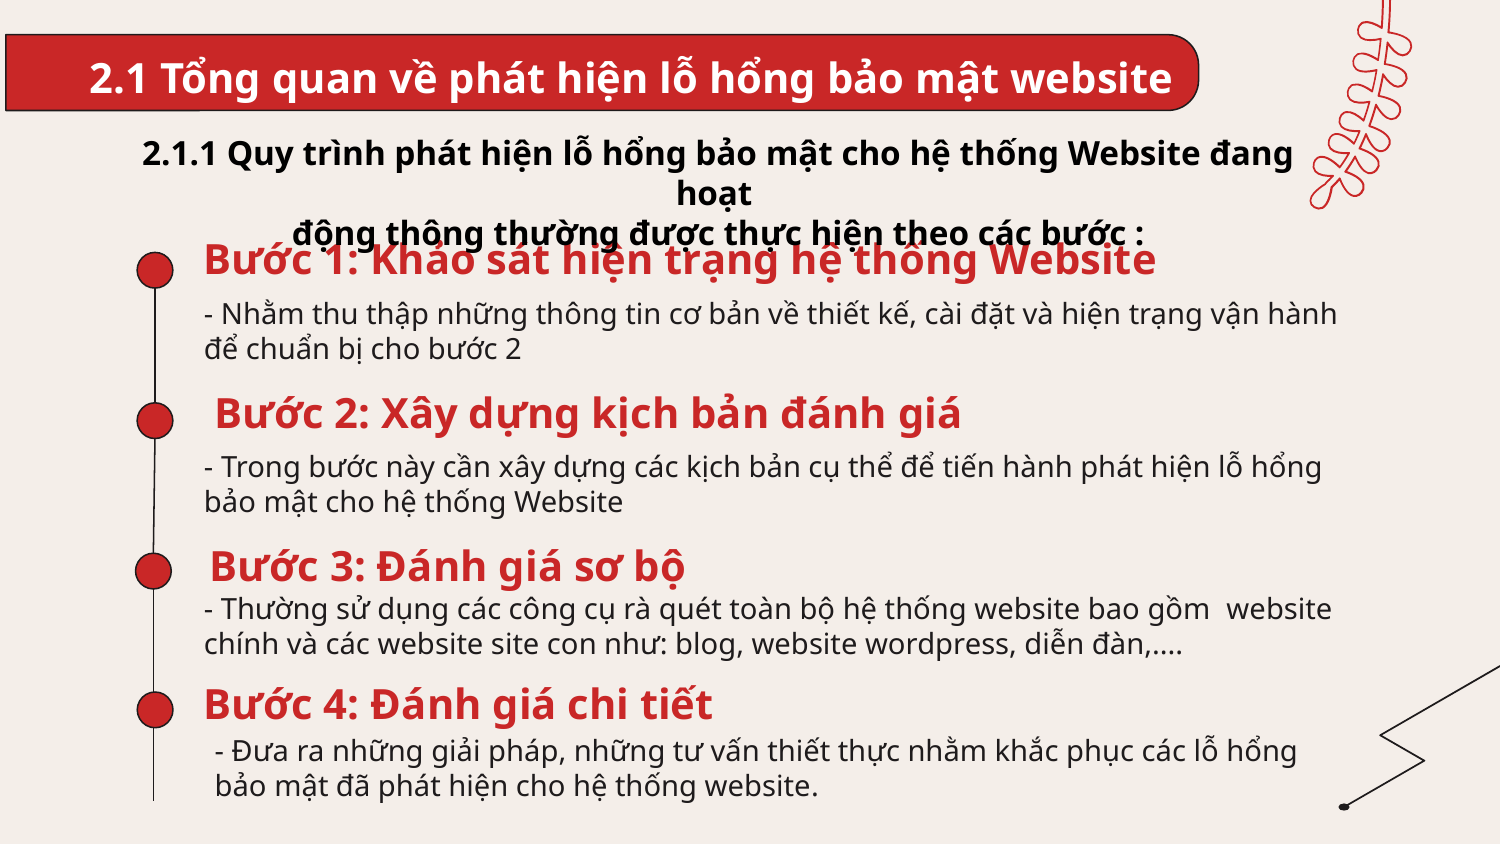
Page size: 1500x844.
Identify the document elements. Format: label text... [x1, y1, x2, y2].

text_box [1338, 665, 1500, 810]
subtitle Bước 2: Xây dựng kịch bản đánh giá [188, 372, 1383, 437]
text_box 2.1.1 Quy trình phát hiện lỗ hổng bảo mật cho hệ thống Website đang hoạt động thông thường được thực hiện theo các bước : [93, 124, 1344, 260]
text_box [137, 260, 173, 288]
subtitle - Thường sử dụng các công cụ rà quét toàn bộ hệ thống website bao gồm website chính và các website site con như: blog, website wordpress, diễn đàn,.... [188, 575, 1383, 663]
text_box Bước 4: Đánh giá chi tiết [188, 663, 1383, 728]
subtitle Bước 1: Khảo sát hiện trạng hệ thống Website [188, 218, 1382, 280]
subtitle - Nhằm thu thập những thông tin cơ bản về thiết kế, cài đặt và hiện trạng vận hành để chuẩn bị cho bước 2 [188, 280, 1383, 372]
subtitle Bước 3: Đánh giá sơ bộ [194, 526, 1389, 591]
text_box [137, 403, 173, 439]
text_box [135, 554, 172, 589]
text_box - Đưa ra những giải pháp, những tư vấn thiết thực nhằm khắc phục các lỗ hổng bảo mật đã phát hiện cho hệ thống website. [199, 717, 1350, 821]
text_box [1263, 18, 1444, 185]
text_box [5, 34, 74, 111]
title 2.1 Tổng quan về phát hiện lỗ hổng bảo mật website [74, 30, 1258, 125]
text_box [157, 692, 173, 728]
text_box [137, 693, 149, 727]
subtitle - Trong bước này cần xây dựng các kịch bản cụ thể để tiến hành phát hiện lỗ hổng bảo mật cho hệ thống Website [188, 437, 1383, 538]
